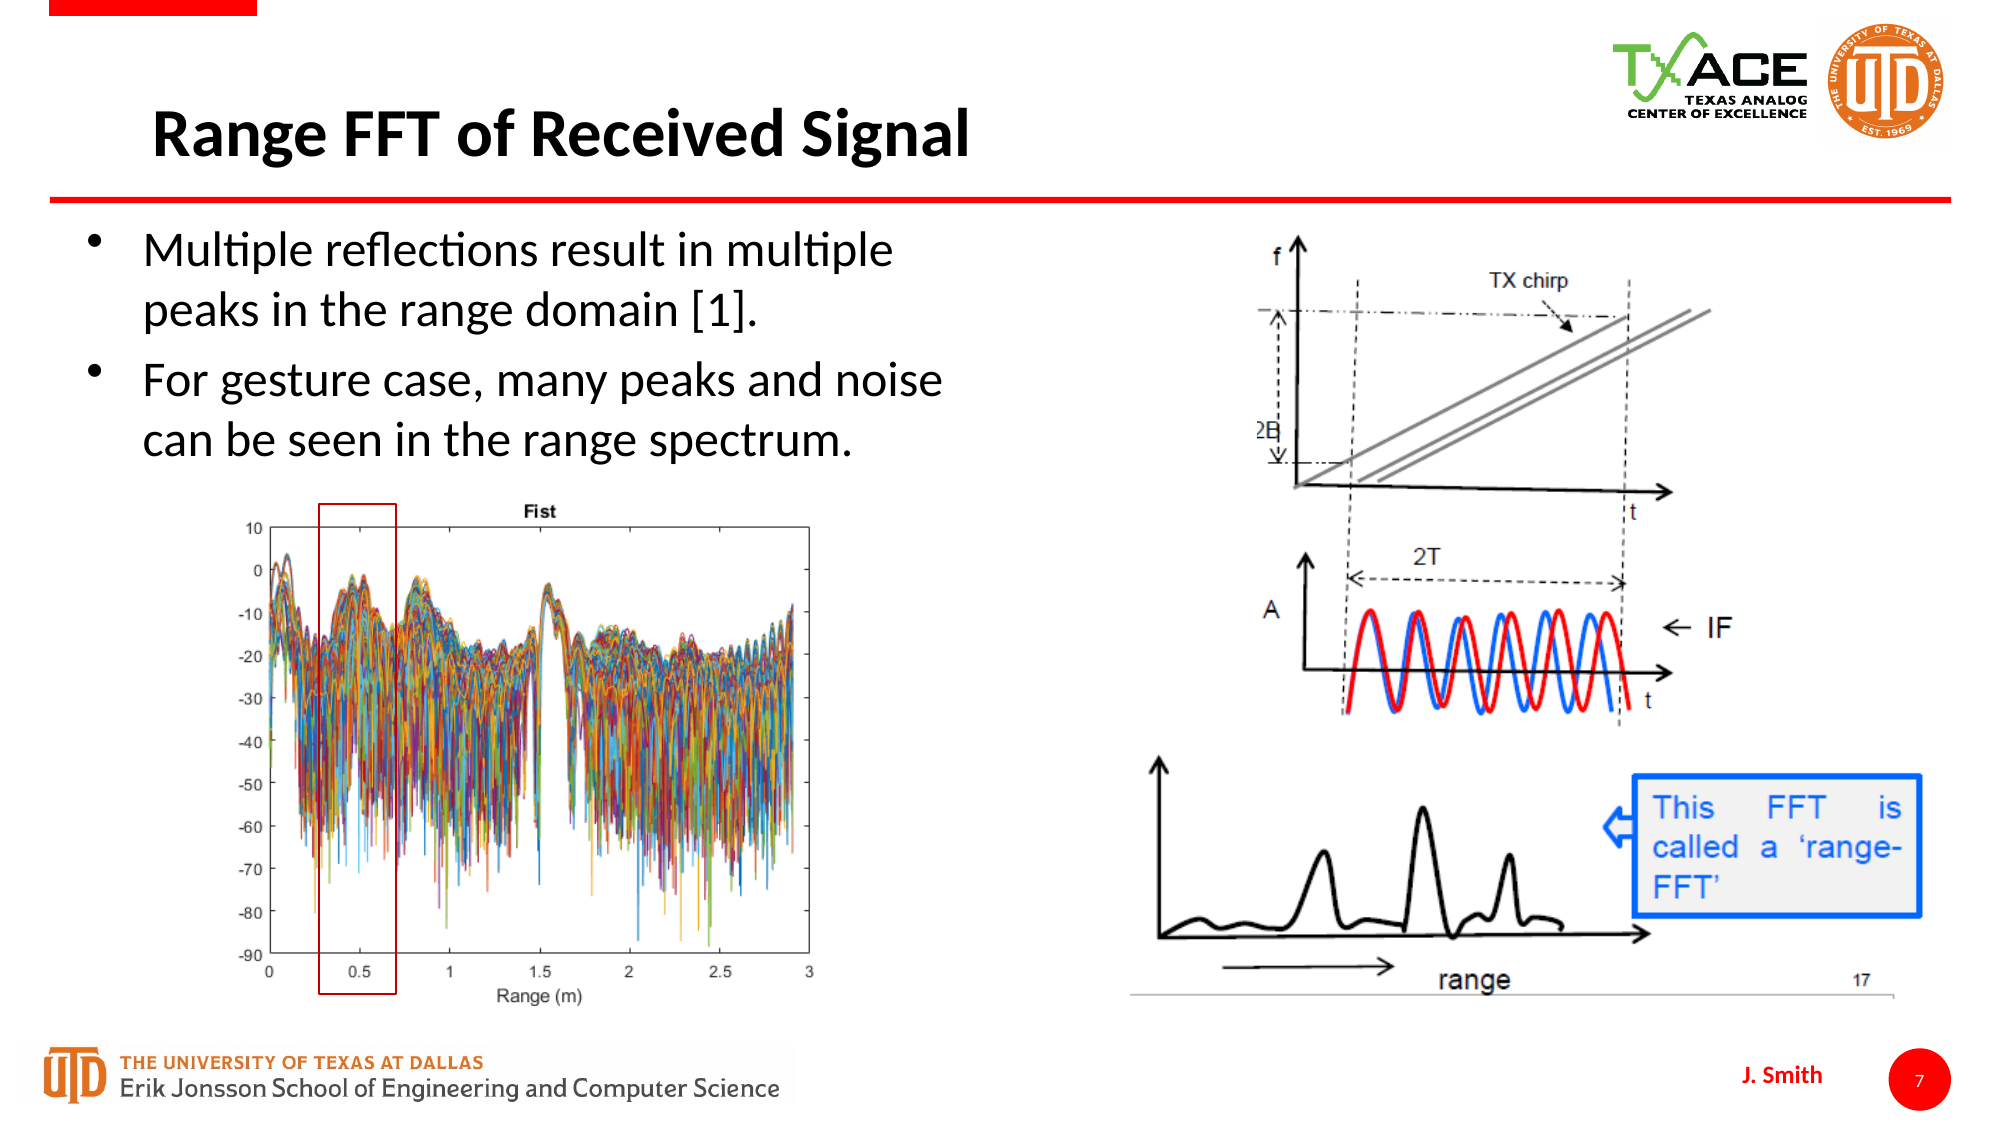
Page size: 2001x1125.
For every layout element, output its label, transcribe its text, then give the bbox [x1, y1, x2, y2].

text_box Multiple reflections result in multiple peaks in the range domain [1]. For gesture case, many peaks and noise can be seen in the range spectrum. [71, 208, 1025, 1011]
picture [1613, 32, 1807, 59]
picture [1257, 205, 1742, 731]
picture [225, 488, 823, 1011]
title Range FFT of Received Signal [137, 59, 1863, 209]
picture [1819, 15, 1952, 147]
picture [16, 1045, 796, 1105]
picture [1129, 739, 1929, 999]
